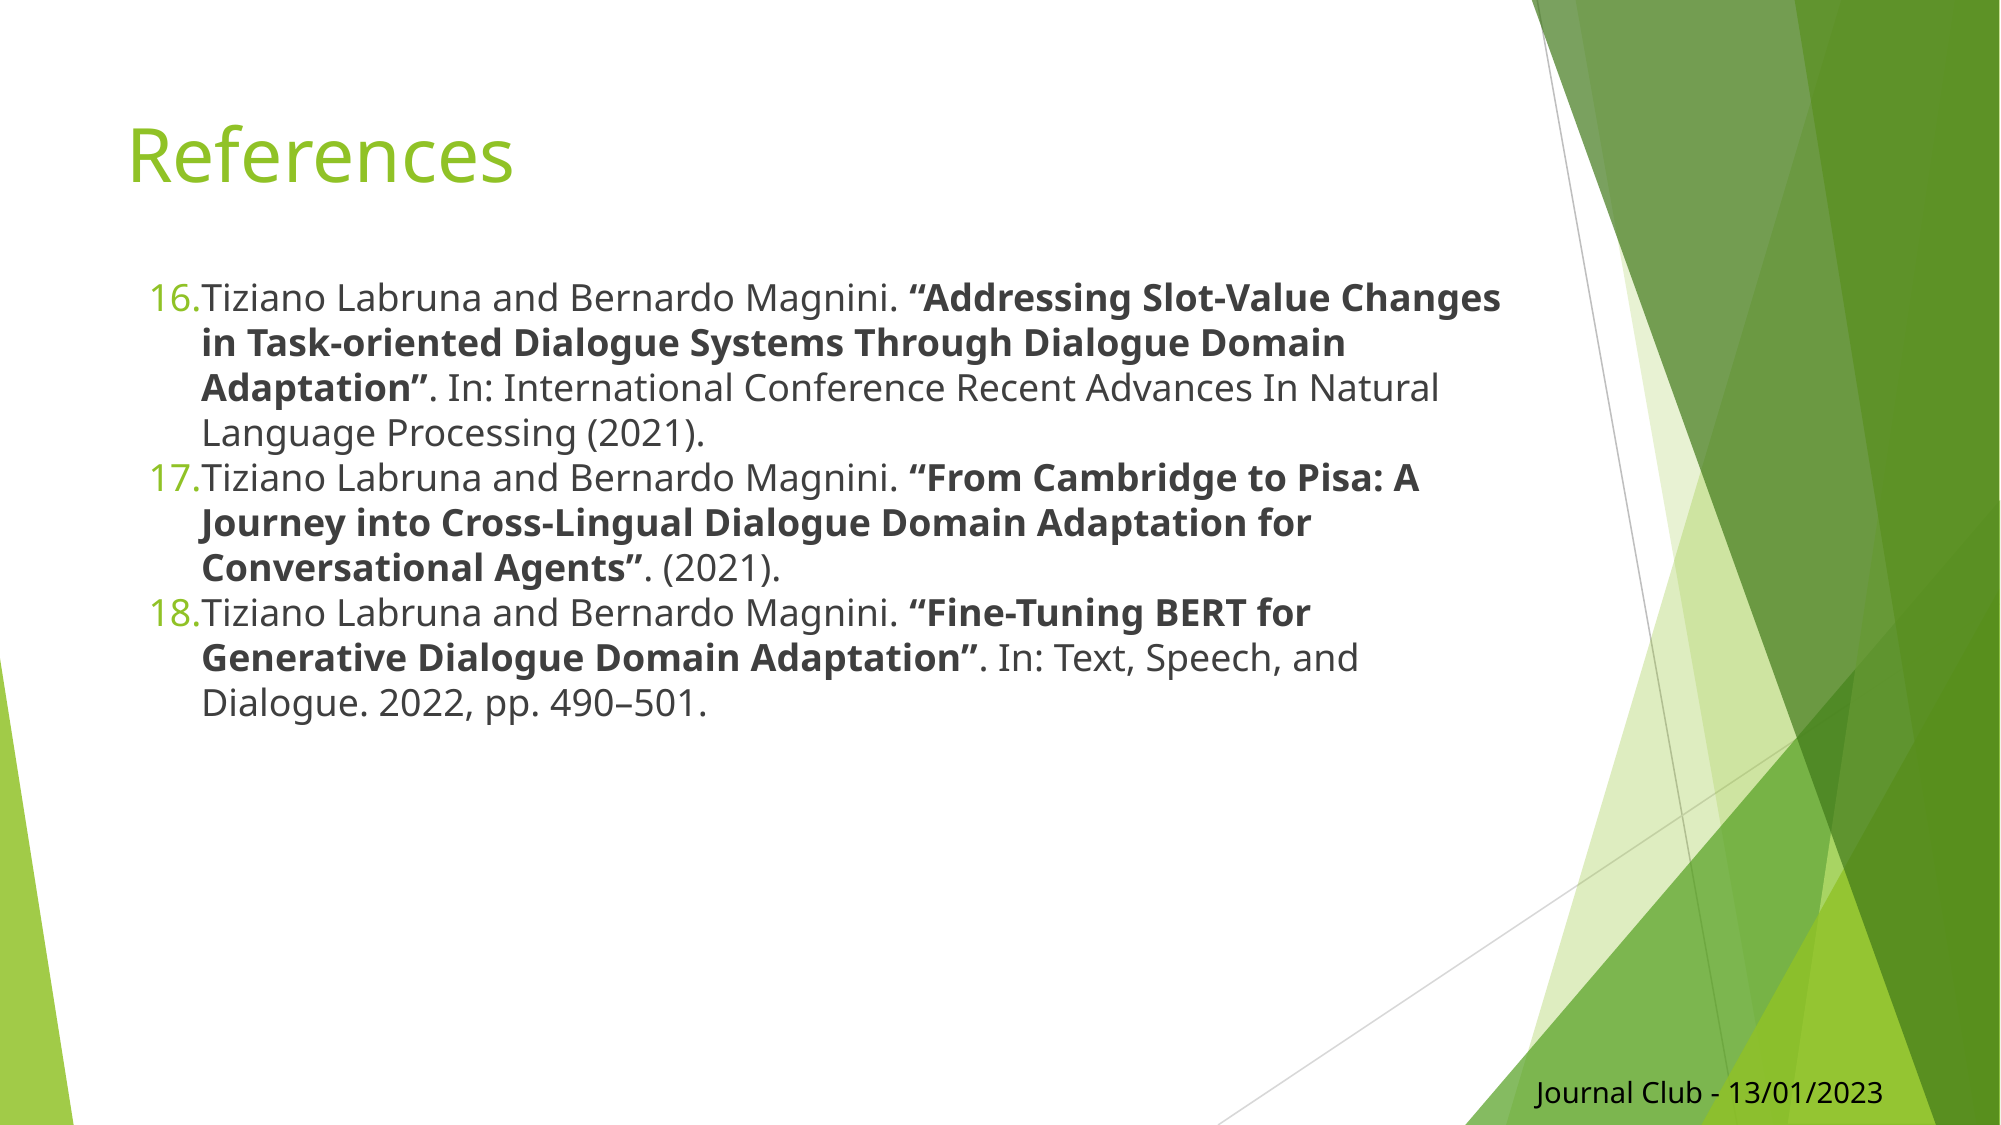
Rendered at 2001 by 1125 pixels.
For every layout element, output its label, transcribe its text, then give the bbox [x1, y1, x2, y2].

title References [111, 99, 1522, 265]
list Tiziano Labruna and Bernardo Magnini. “Addressing Slot-Value Changes in Task-oriented Dialogue Systems Through Dialogue Domain Adaptation”. In: International Conference Recent Advances In Natural Language Processing (2021). Tiziano Labruna and Bernardo Magnini. “From Cambridge to Pisa: A Journey into Cross-Lingual Dialogue Domain Adaptation for Conversational Agents”. (2021). Tiziano Labruna and Bernardo Magnini. “Fine-Tuning BERT for Generative Dialogue Domain Adaptation”. In: Text, Speech, and Dialogue. 2022, pp. 490–501. [111, 265, 1522, 956]
